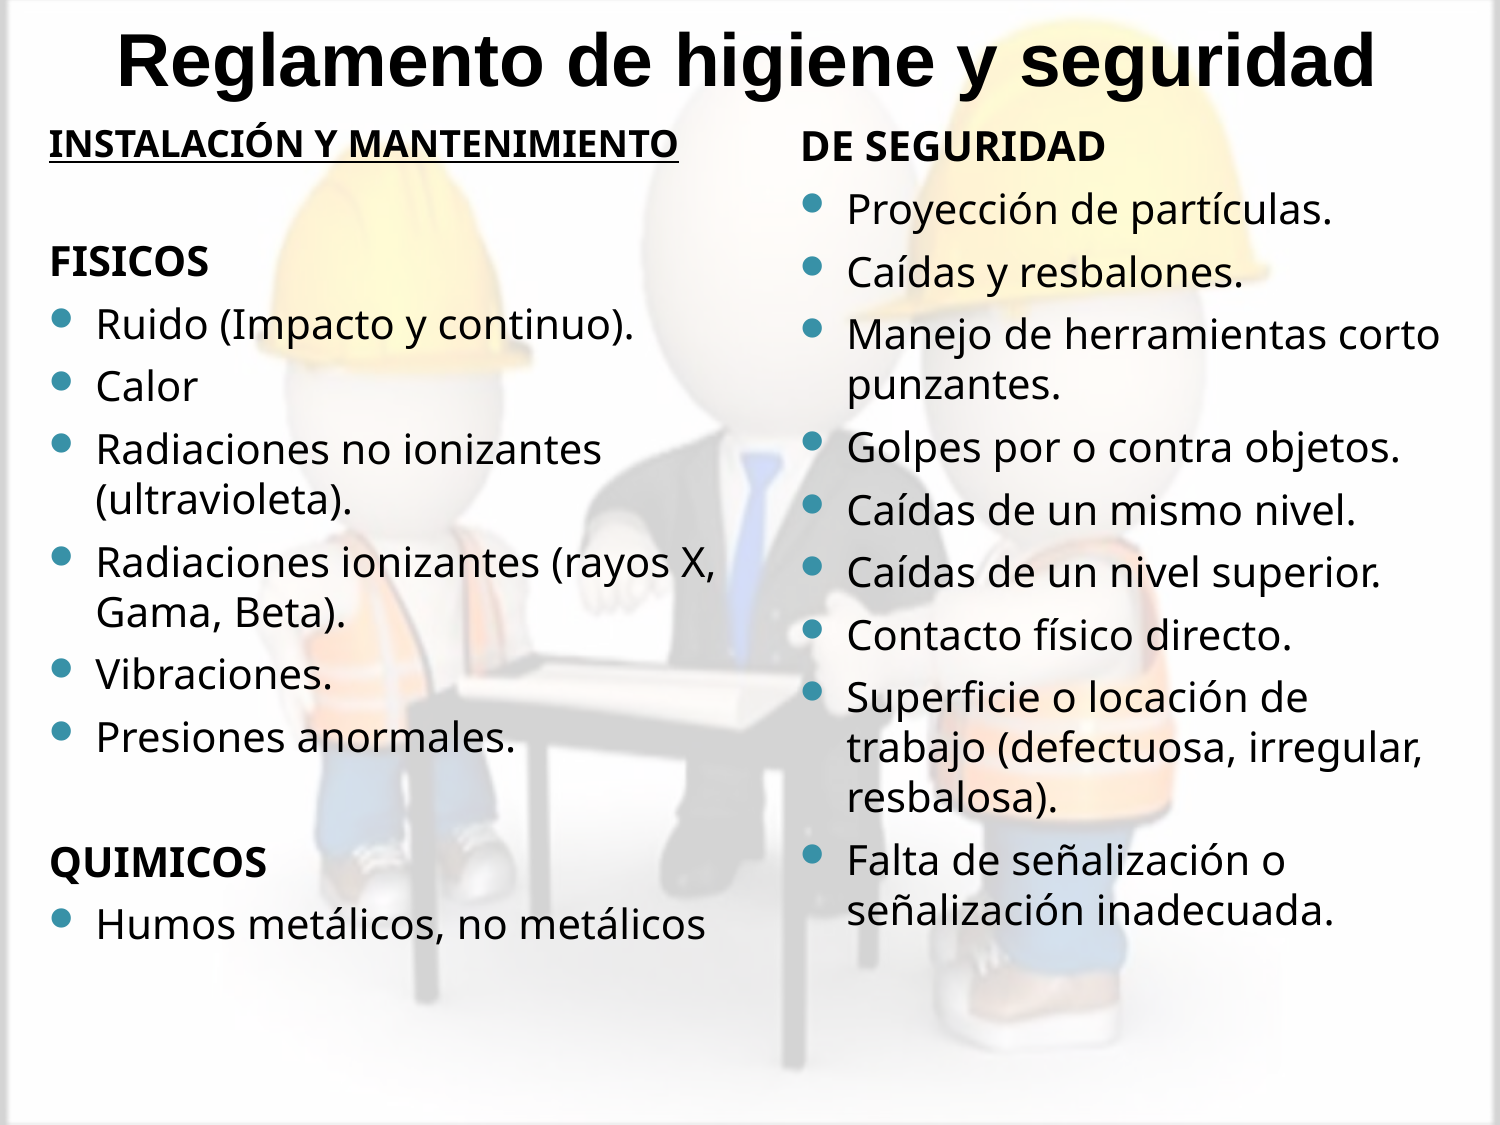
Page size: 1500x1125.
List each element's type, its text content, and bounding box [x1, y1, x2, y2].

text_box INSTALACIÓN Y MANTENIMIENTO FISICOS Ruido (Impacto y continuo). Calor Radiaciones no ionizantes (ultravioleta). Radiaciones ionizantes (rayos X, Gama, Beta). Vibraciones. Presiones anormales. QUIMICOS Humos metálicos, no metálicos [20, 112, 771, 1106]
text_box DE SEGURIDAD Proyección de partículas. Caídas y resbalones. Manejo de herramientas corto punzantes. Golpes por o contra objetos. Caídas de un mismo nivel. Caídas de un nivel superior. Contacto físico directo. Superficie o locación de trabajo (defectuosa, irregular, resbalosa). Falta de señalización o señalización inadecuada. [771, 112, 1475, 1106]
text_box Reglamento de higiene y seguridad [29, 0, 1466, 112]
